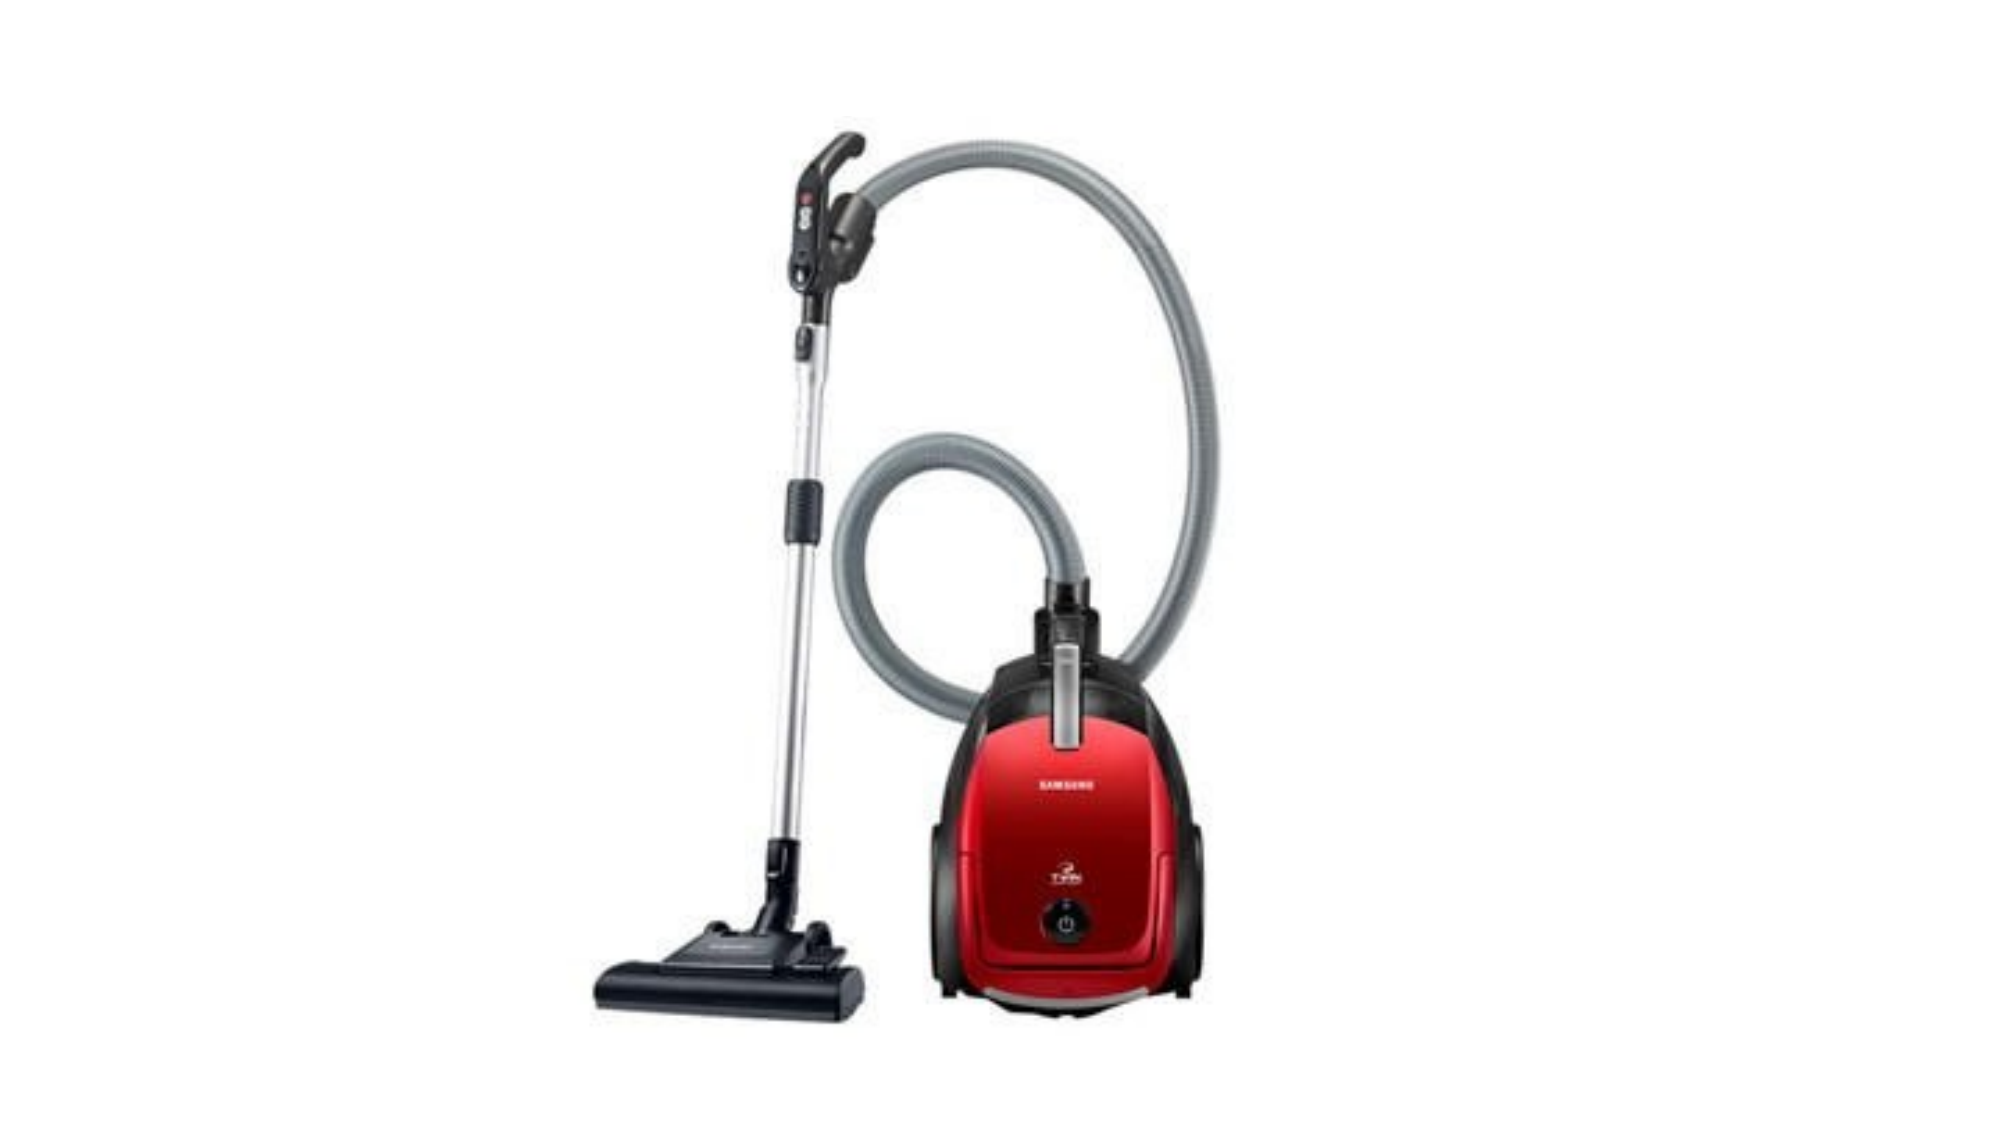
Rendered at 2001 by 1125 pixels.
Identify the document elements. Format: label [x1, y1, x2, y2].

picture [213, 116, 1602, 1041]
